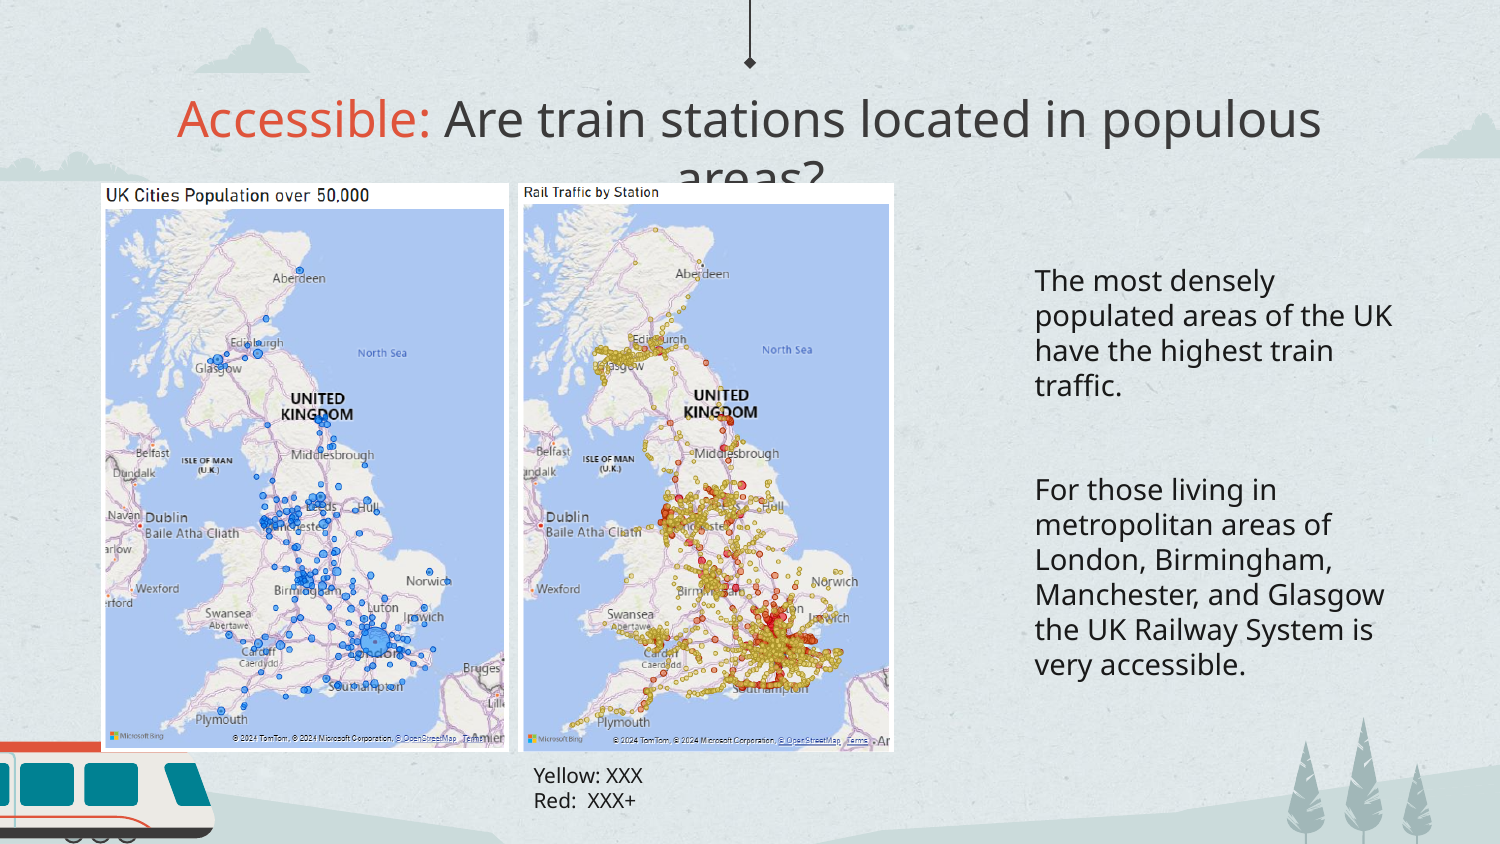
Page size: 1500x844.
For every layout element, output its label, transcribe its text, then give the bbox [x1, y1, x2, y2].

text_box The most densely populated areas of the UK have the highest train traffic. For those living in metropolitan areas of London, Birmingham, Manchester, and Glasgow the UK Railway System is very accessible. [1019, 246, 1432, 719]
title Accessible: Are train stations located in populous areas? [118, 72, 1382, 167]
text_box Yellow: XXX Red: XXX+ [518, 747, 1301, 823]
picture [0, 0, 1500, 844]
